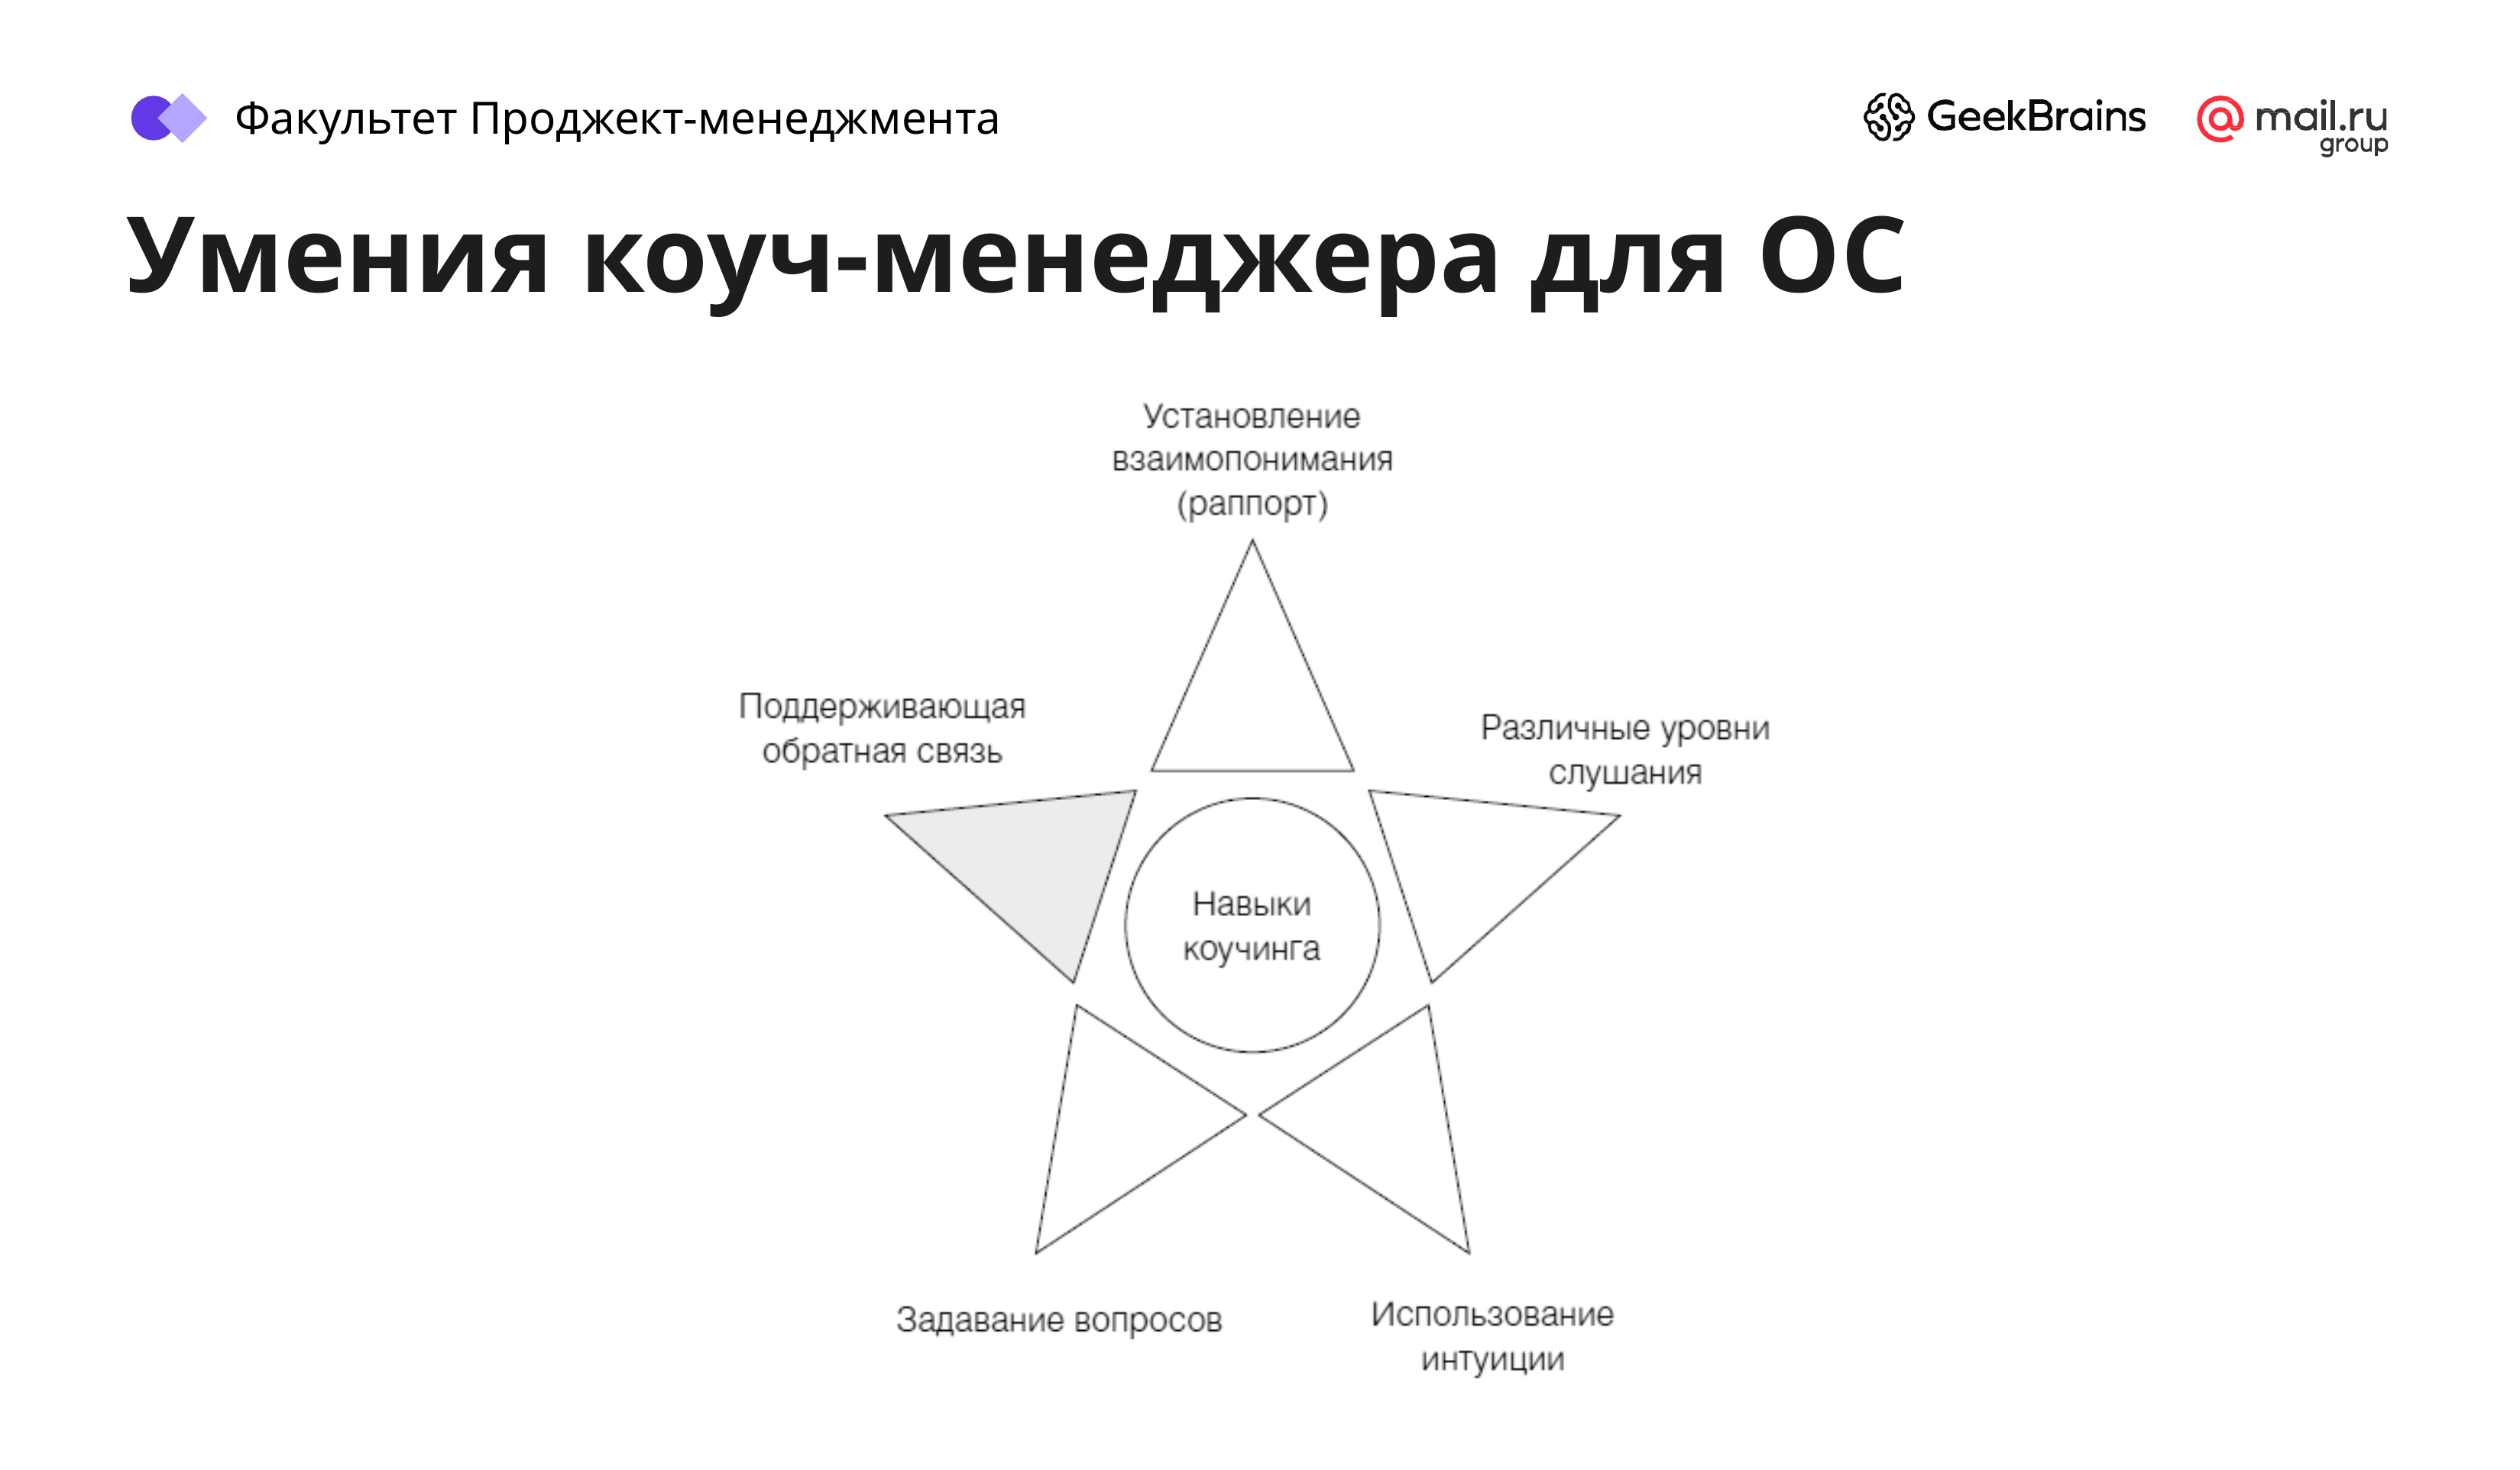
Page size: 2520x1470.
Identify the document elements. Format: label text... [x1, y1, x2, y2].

text_box Факультет Проджект-менеджмента [223, 78, 1807, 151]
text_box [1863, 92, 2389, 157]
text_box [157, 92, 208, 144]
text_box [131, 96, 171, 141]
picture [721, 389, 1789, 1392]
title Умения коуч-менеджера для ОС [124, 175, 2387, 322]
